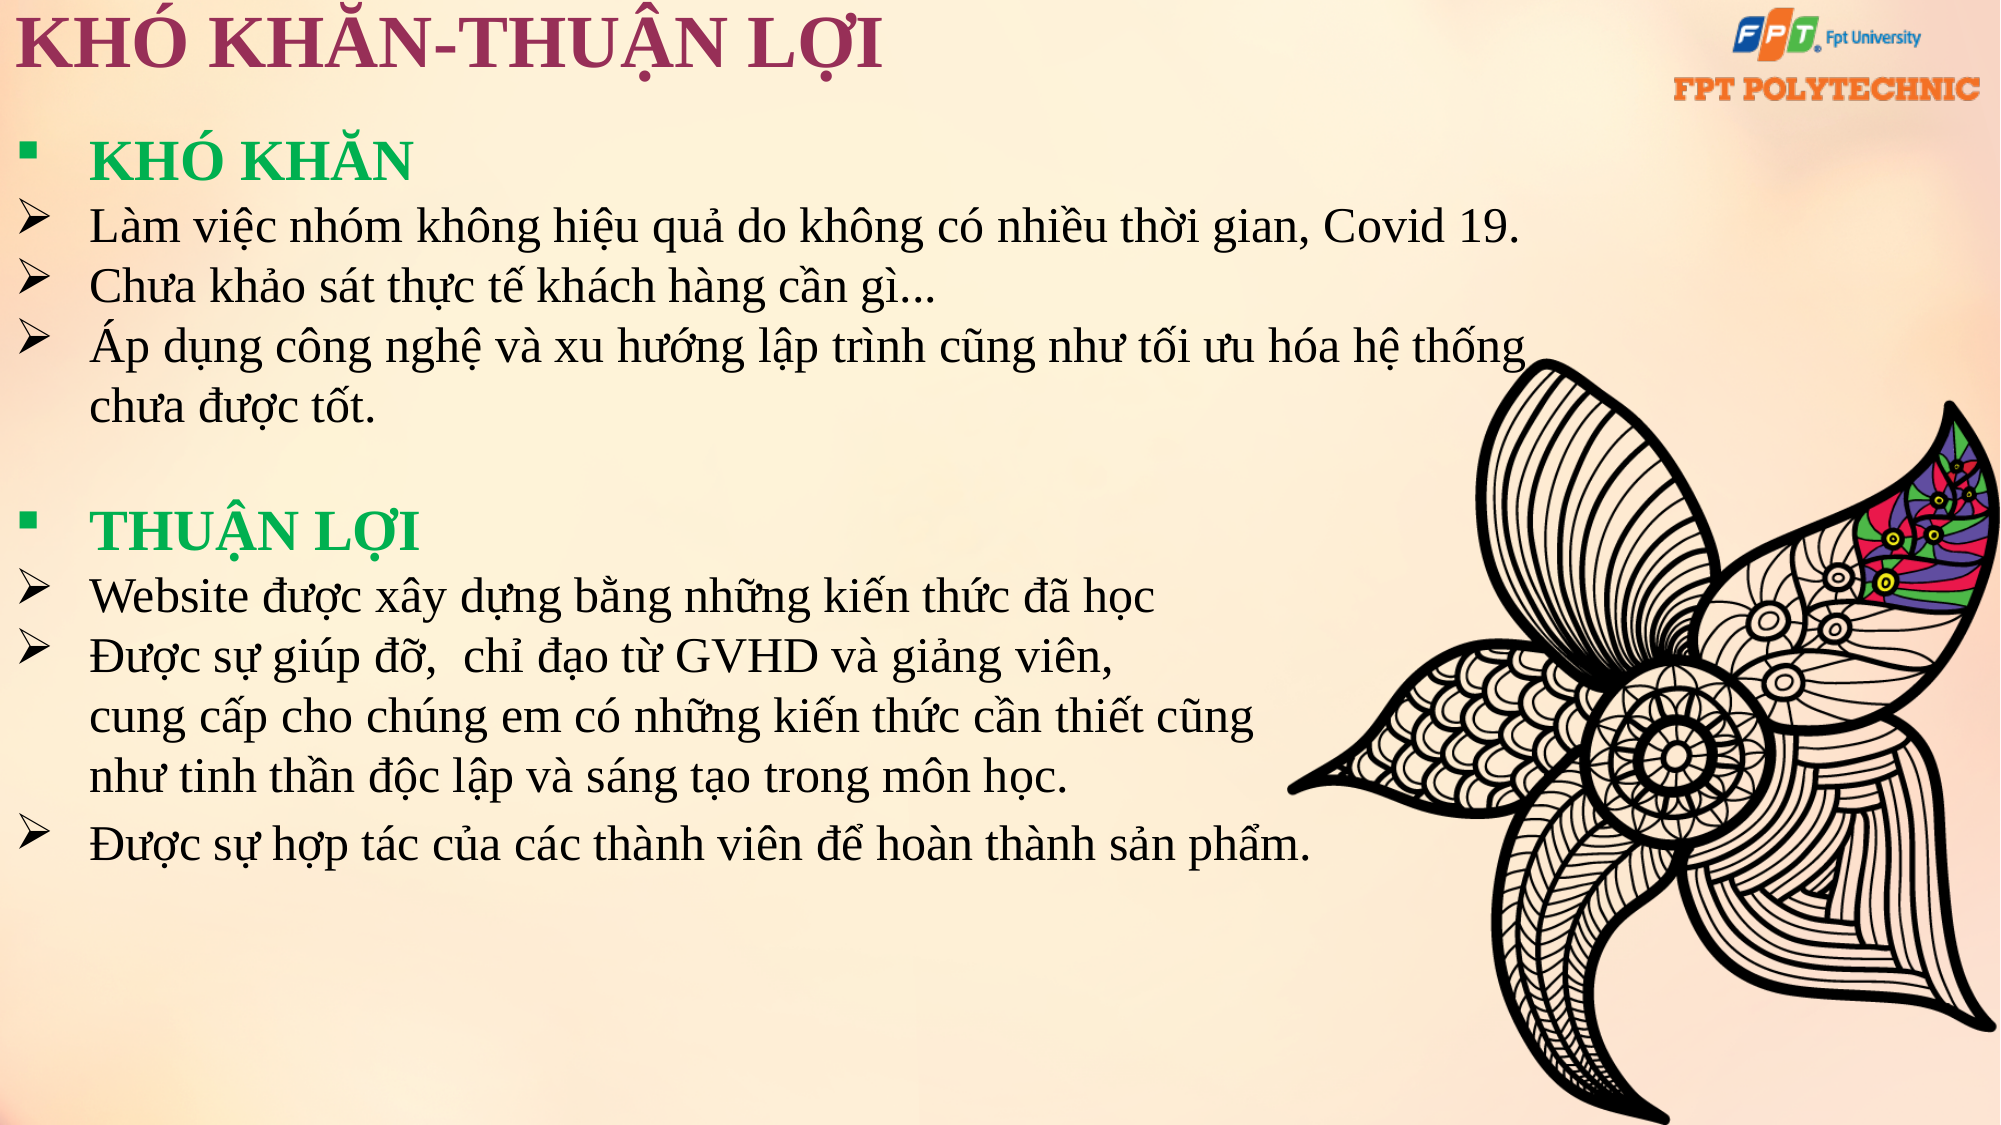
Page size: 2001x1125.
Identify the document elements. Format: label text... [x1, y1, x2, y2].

text_box KHÓ KHĂN Làm việc nhóm không hiệu quả do không có nhiều thời gian, Covid 19. Chưa khảo sát thực tế khách hàng cần gì... Áp dụng công nghệ và xu hướng lập trình cũng như tối ưu hóa hệ thống chưa được tốt. THUẬN LỢI Website được xây dựng bằng những kiến thức đã học Được sự giúp đỡ, chỉ đạo từ GVHD và giảng viên, cung cấp cho chúng em có những kiến thức cần thiết cũng như tinh thần độc lập và sáng tạo trong môn học. Được sự hợp tác của các thành viên để hoàn thành sản phẩm. [0, 115, 1641, 880]
picture [0, 0, 2001, 1125]
text_box KHÓ KHĂN-THUẬN LỢI [0, 0, 926, 91]
